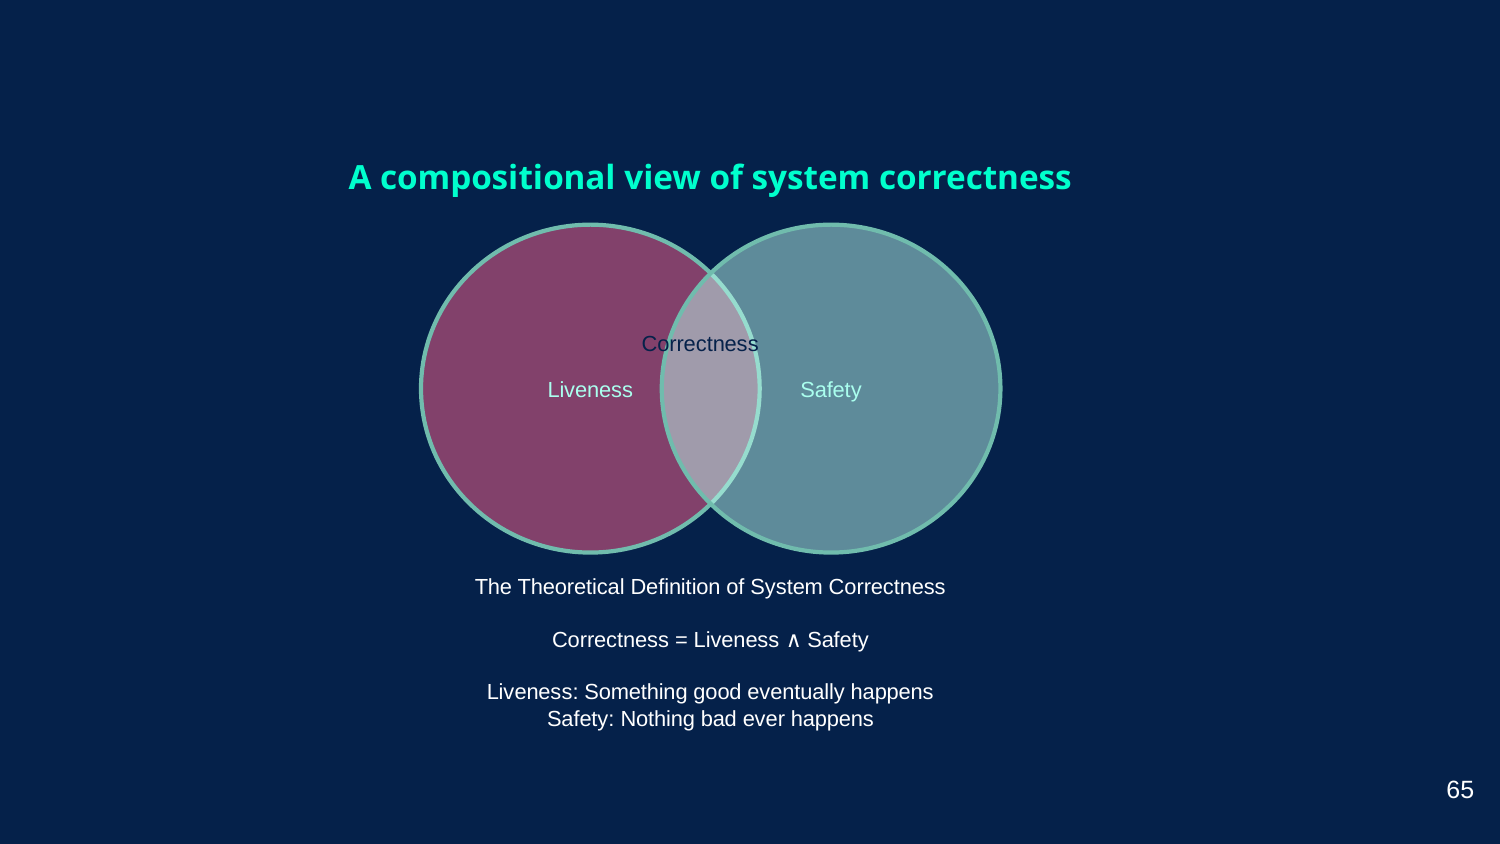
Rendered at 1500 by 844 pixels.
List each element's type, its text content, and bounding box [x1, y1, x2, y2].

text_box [420, 224, 1001, 553]
text_box The Theoretical Definition of System Correctness Correctness = Liveness ∧ Safety Liveness: Something good eventually happens Safety: Nothing bad ever happens [459, 565, 962, 738]
title A compositional view of system correctness [282, 115, 1139, 212]
slide_number 65 [1435, 765, 1483, 812]
